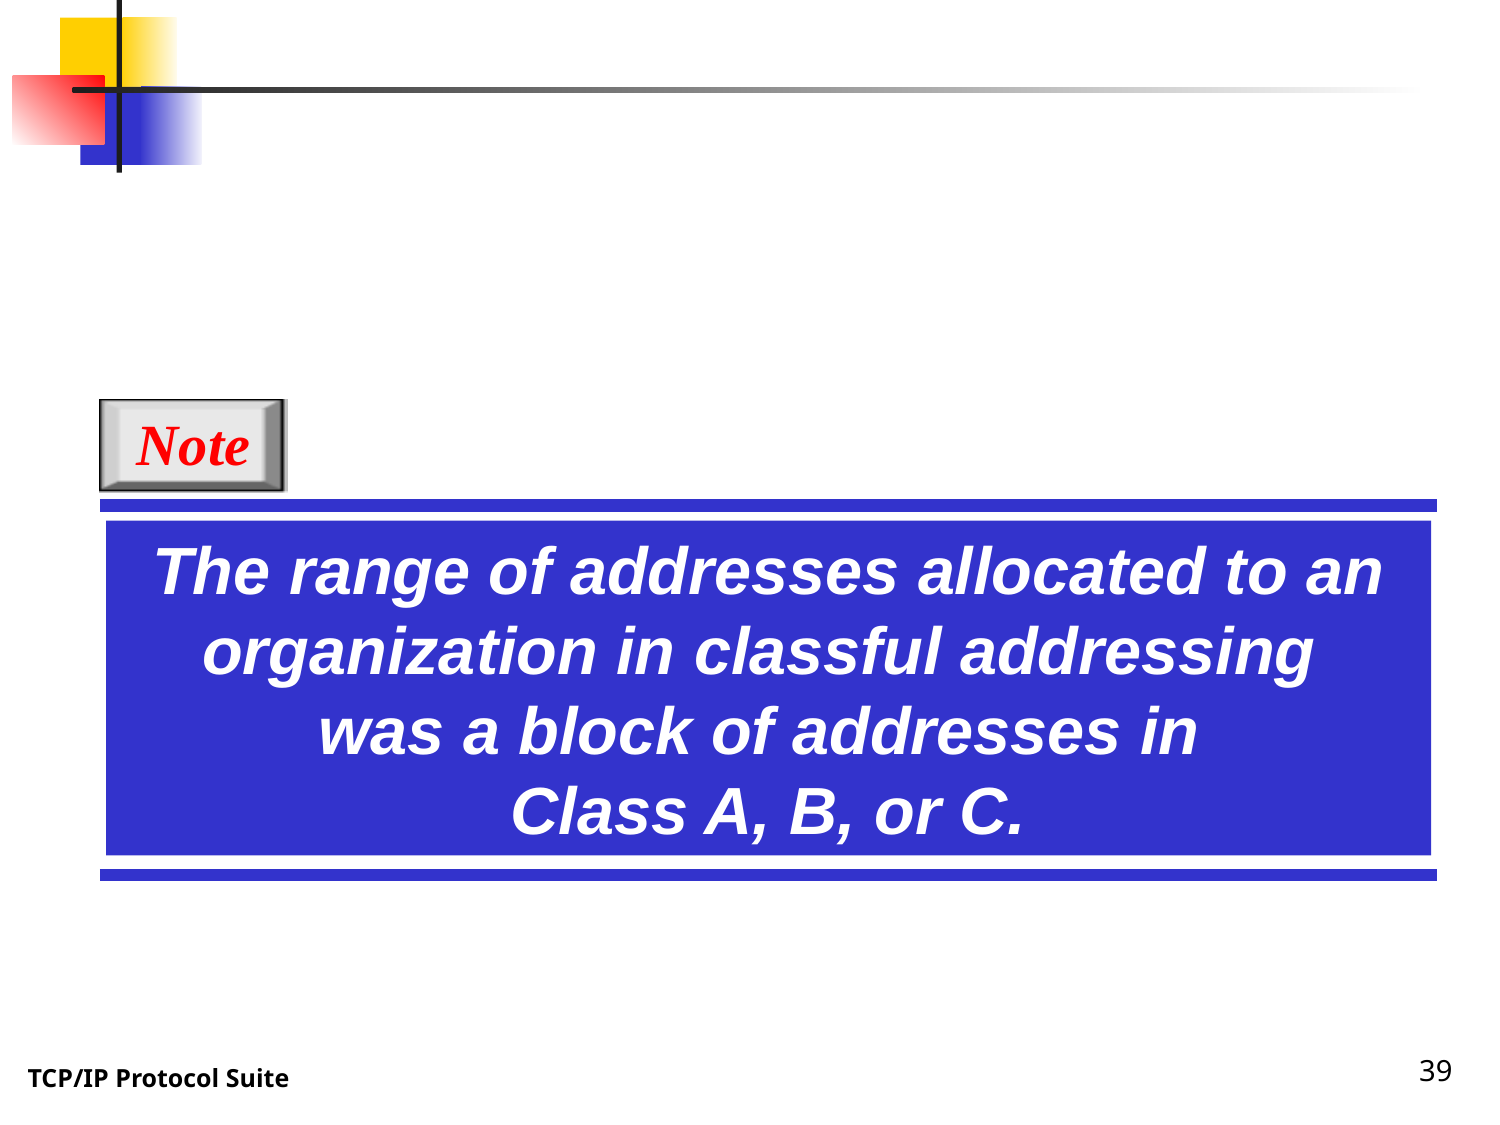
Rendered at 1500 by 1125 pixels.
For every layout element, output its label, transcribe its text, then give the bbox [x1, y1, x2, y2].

text_box ‹#› [1155, 1024, 1468, 1100]
text_box [141, 93, 202, 165]
text_box [80, 93, 116, 165]
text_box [99, 399, 288, 494]
text_box The range of addresses allocated to an organization in classful addressing was a block of addresses in Class A, B, or C. [106, 520, 1432, 856]
text_box [122, 17, 177, 86]
text_box [122, 93, 141, 165]
text_box TCP/IP Protocol Suite [12, 1024, 488, 1100]
text_box [12, 75, 105, 145]
text_box [60, 17, 116, 86]
text_box [116, 0, 122, 87]
text_box [116, 93, 122, 173]
text_box [72, 87, 1423, 93]
